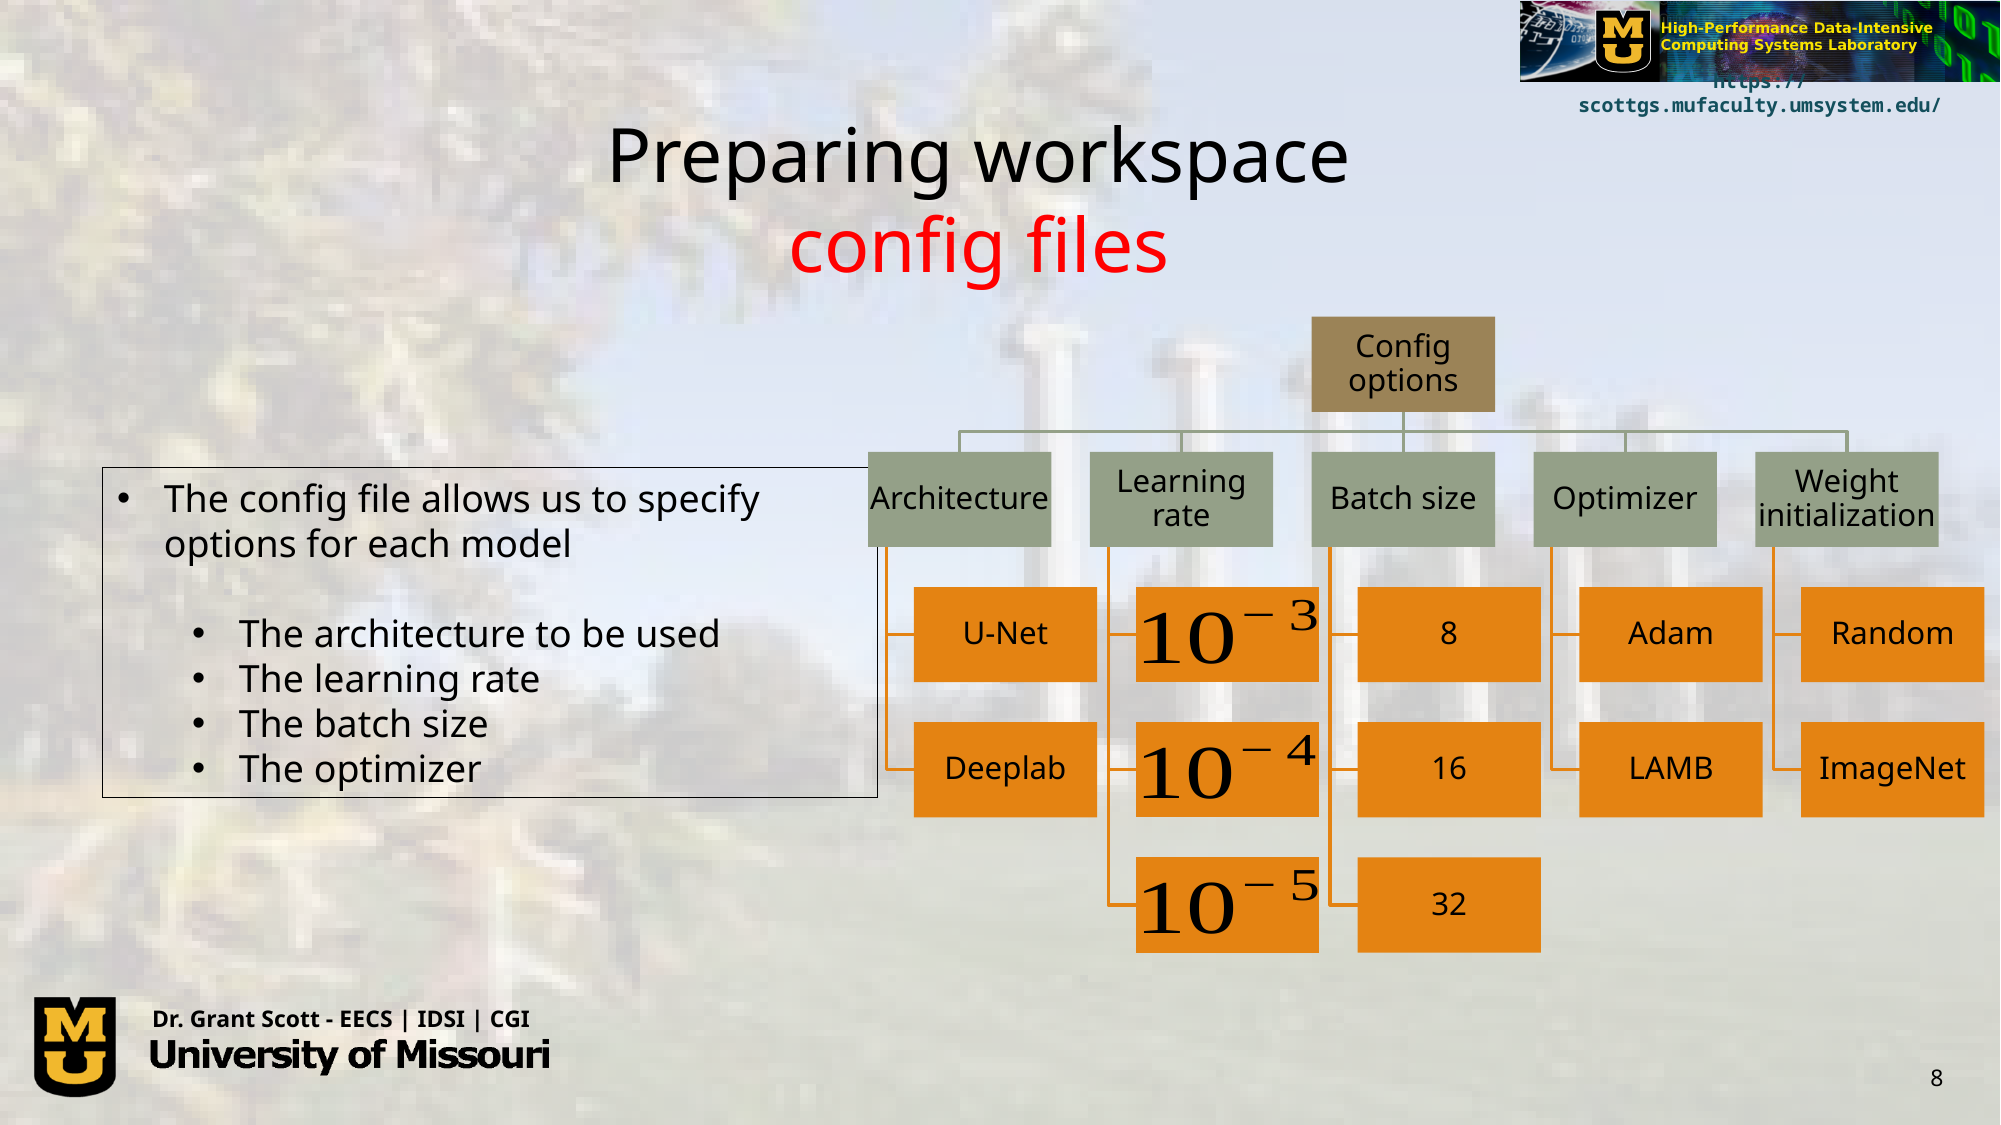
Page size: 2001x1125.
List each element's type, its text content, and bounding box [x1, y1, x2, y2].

picture [6, 971, 579, 1121]
text_box The config file allows us to specify options for each model The architecture to be used The learning rate The batch size The optimizer [102, 467, 862, 798]
slide_number 8 [1846, 1049, 1959, 1110]
picture [1520, 1, 2000, 82]
footer Dr. Grant Scott - EECS | IDSI | CGI [137, 991, 562, 1050]
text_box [867, 316, 1986, 954]
title Preparing workspace config files [111, 99, 1847, 317]
picture [1977, 73, 2000, 82]
